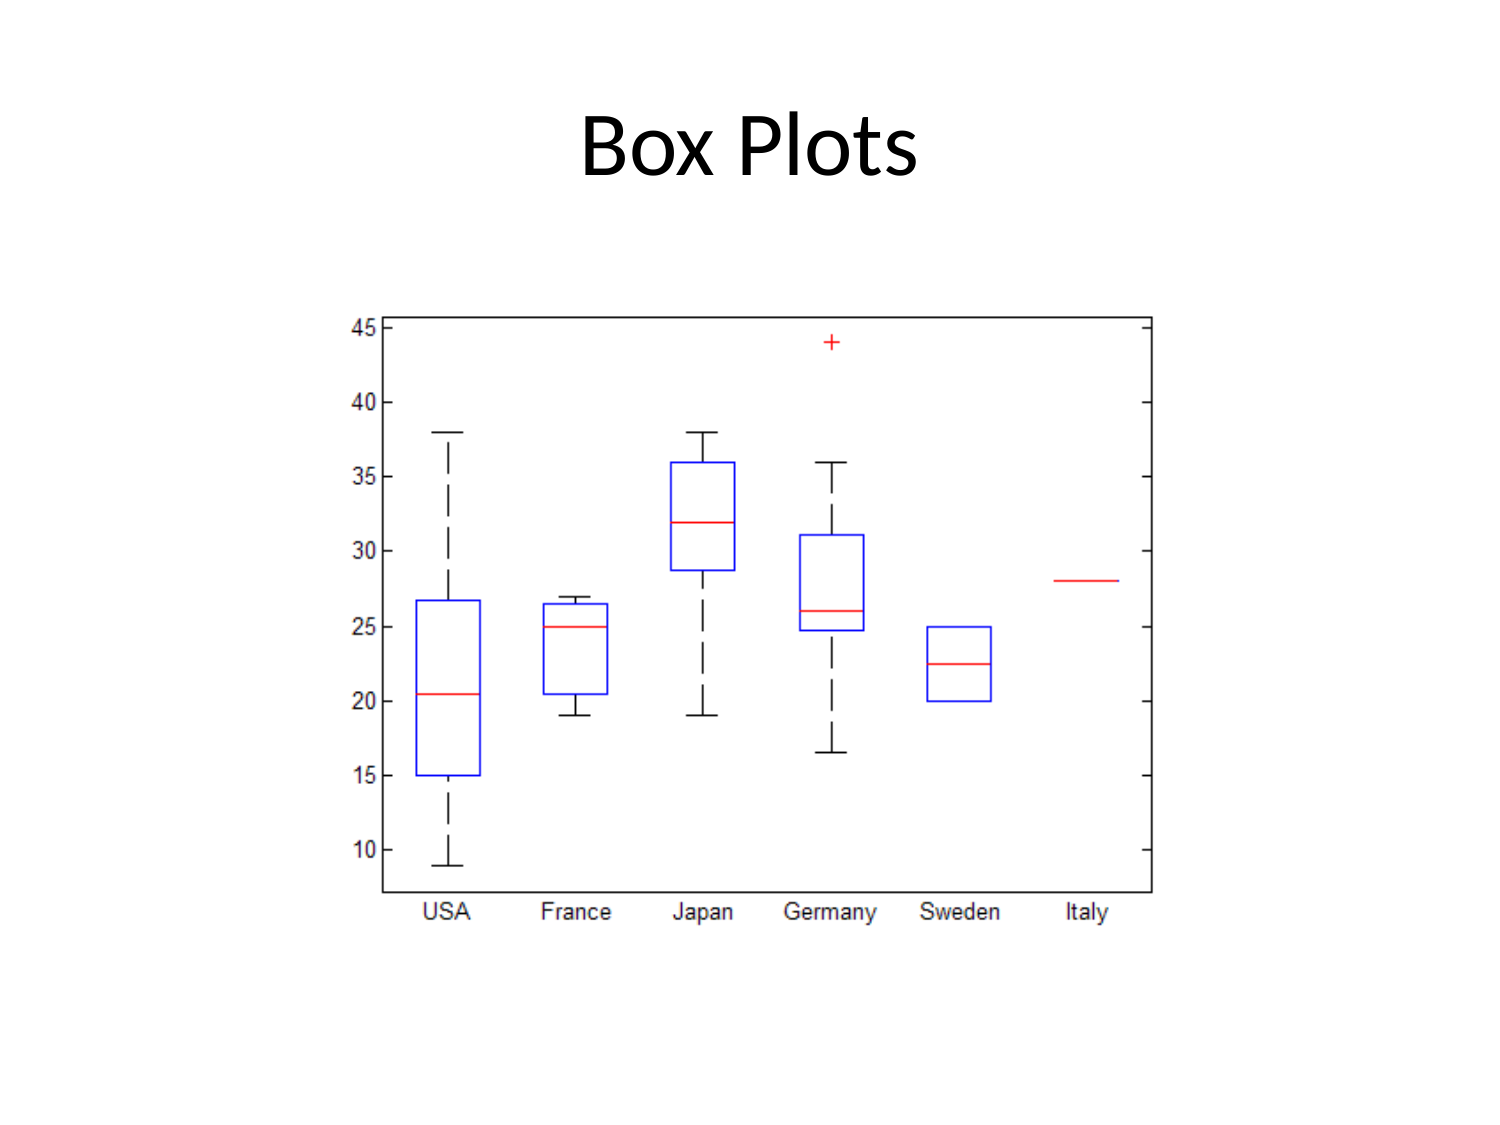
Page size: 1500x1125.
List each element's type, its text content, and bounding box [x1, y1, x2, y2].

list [74, 262, 1426, 1006]
title Box Plots [75, 45, 1425, 233]
